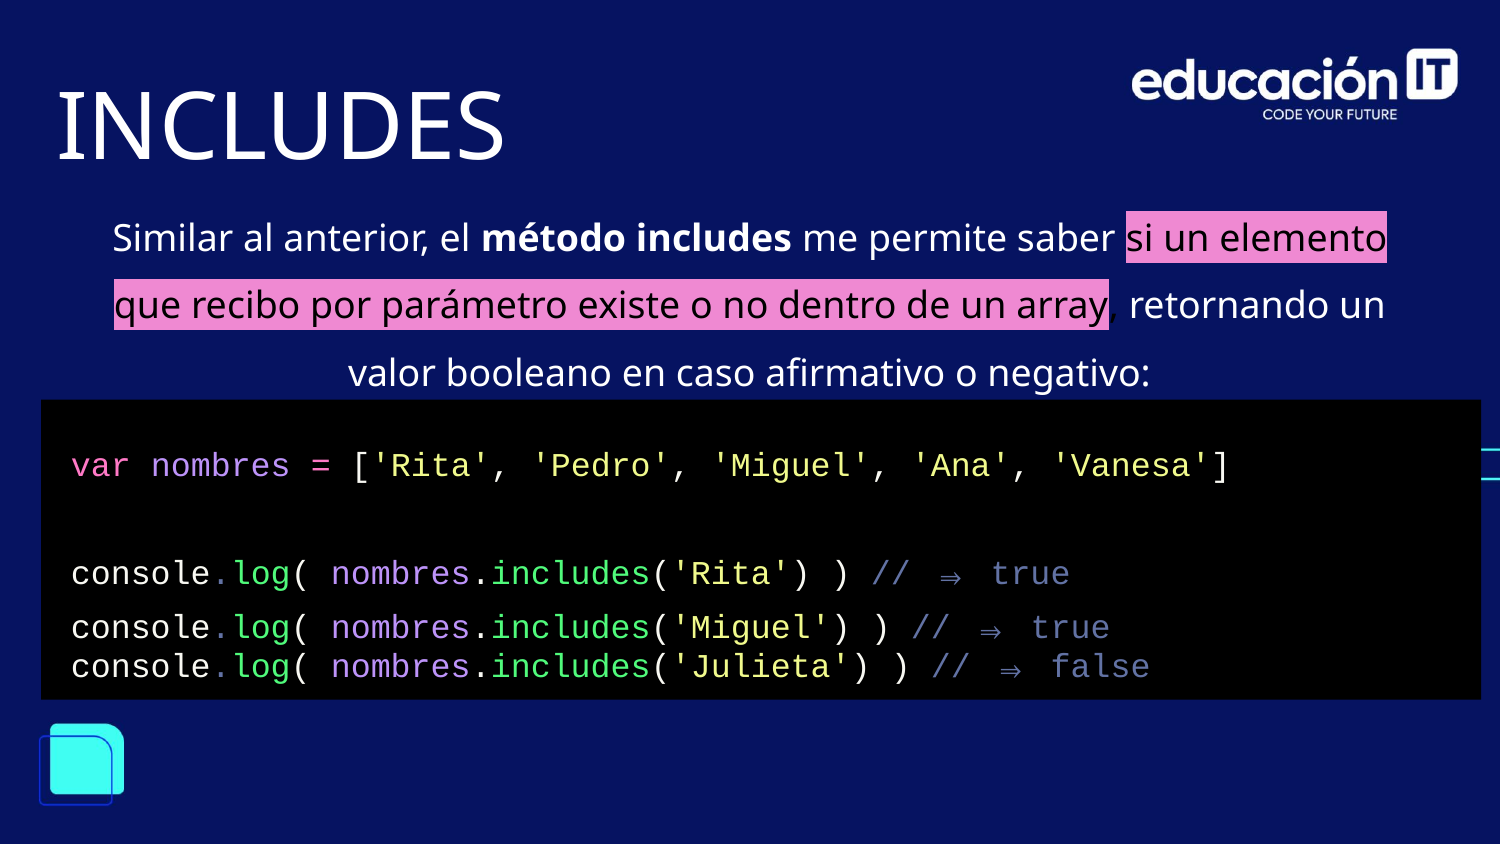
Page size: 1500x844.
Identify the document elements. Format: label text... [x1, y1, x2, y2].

text_box var nombres = ['Rita', 'Pedro', 'Miguel', 'Ana', 'Vanesa'] console.log( nombres.includes('Rita') ) // ⇒ true console.log( nombres.includes('Miguel') ) // ⇒ true console.log( nombres.includes('Julieta') ) // ⇒ false [41, 399, 1482, 700]
text_box INCLUDES [41, 50, 1204, 213]
picture [0, 0, 1500, 844]
text_box Similar al anterior, el método includes me permite saber si un elemento que recibo por parámetro existe o no dentro de un array, retornando un valor booleano en caso afirmativo o negativo: [85, 176, 1415, 399]
